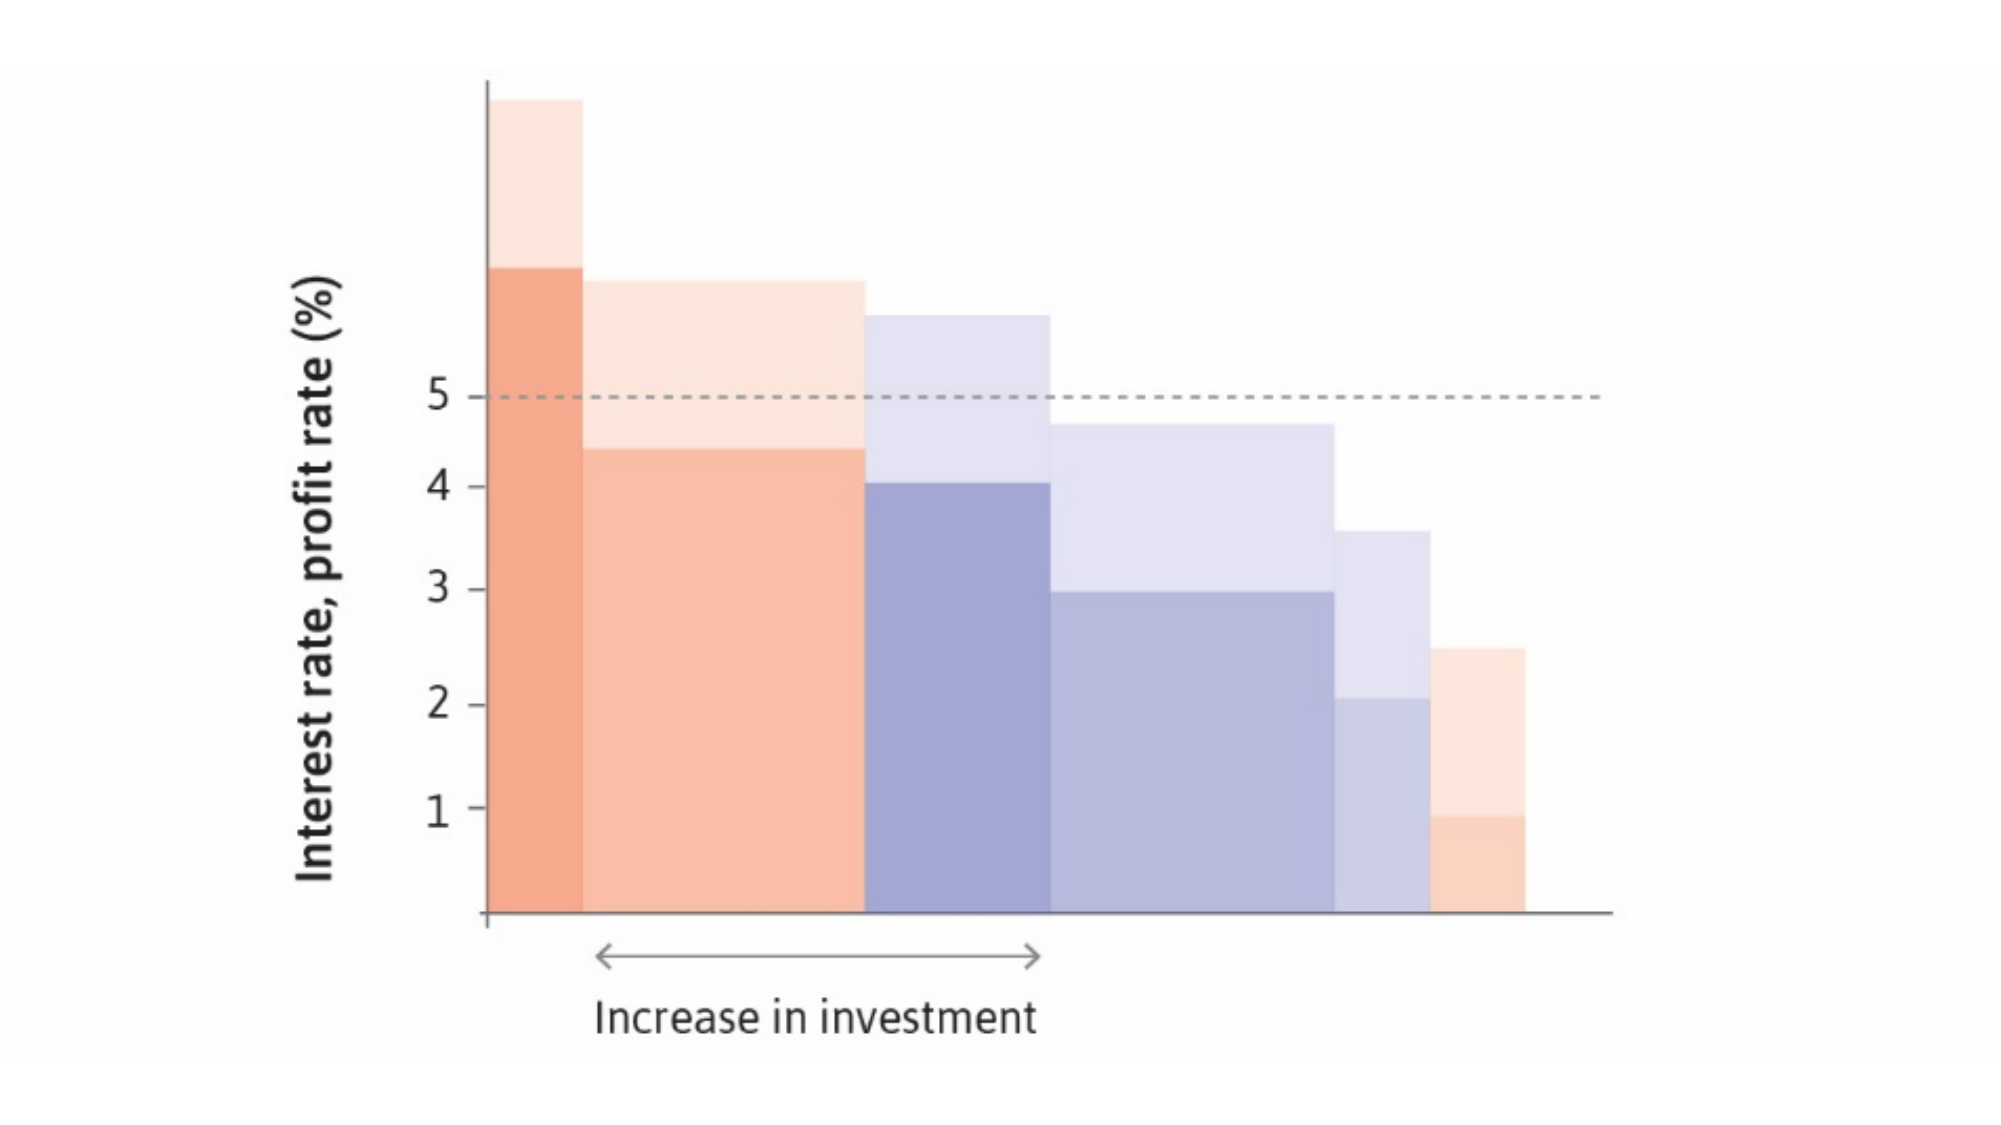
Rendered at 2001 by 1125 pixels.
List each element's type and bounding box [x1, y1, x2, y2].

picture [0, 68, 2000, 1057]
